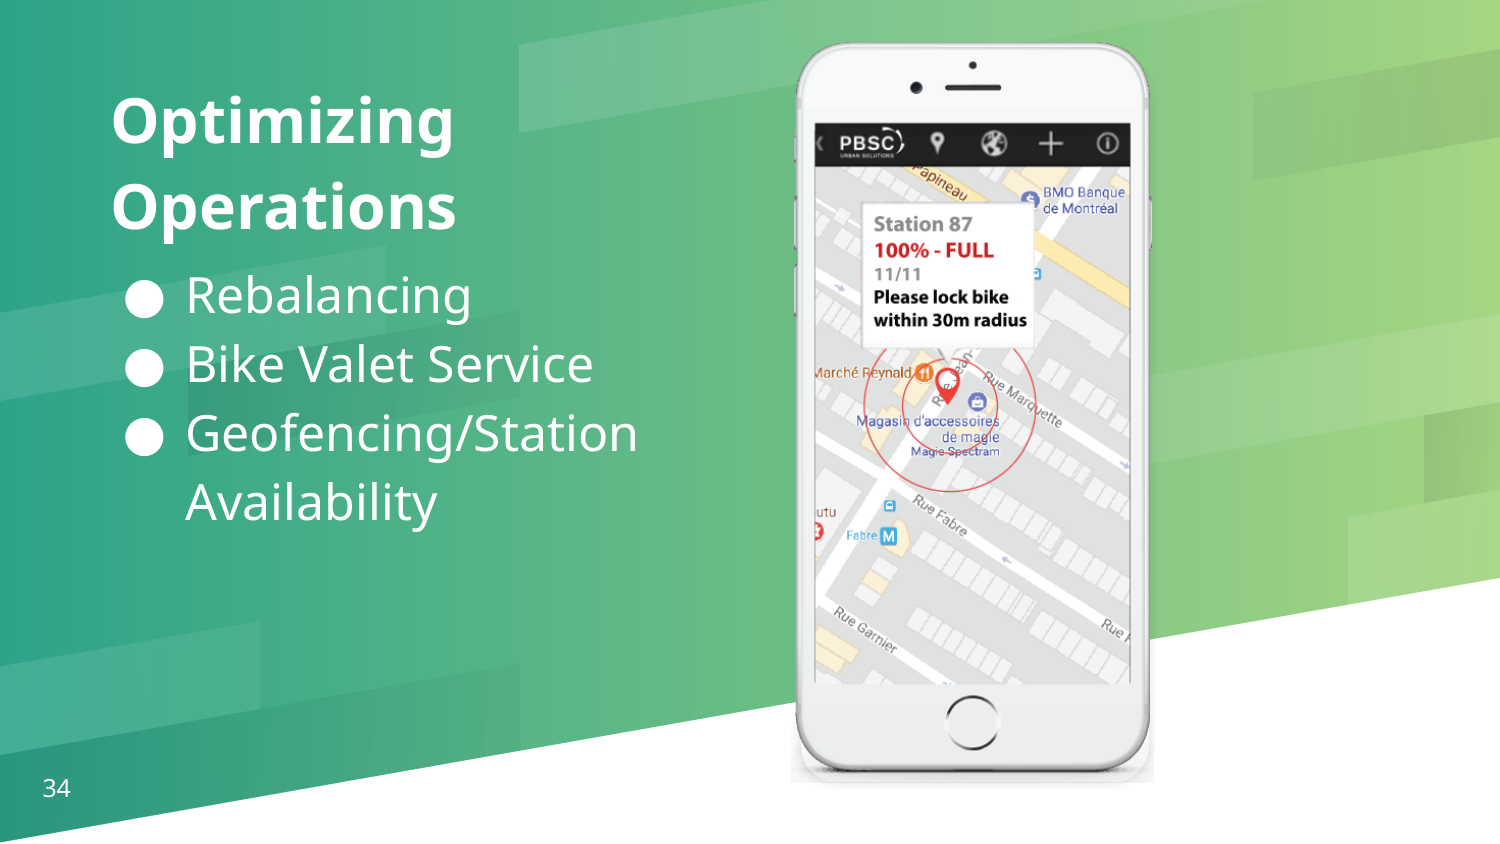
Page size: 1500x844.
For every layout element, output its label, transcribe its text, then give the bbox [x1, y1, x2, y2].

list Optimizing Operations Rebalancing Bike Valet Service Geofencing/Station Availability [110, 69, 687, 775]
picture [791, 42, 1155, 783]
slide_number 34 [42, 766, 122, 807]
